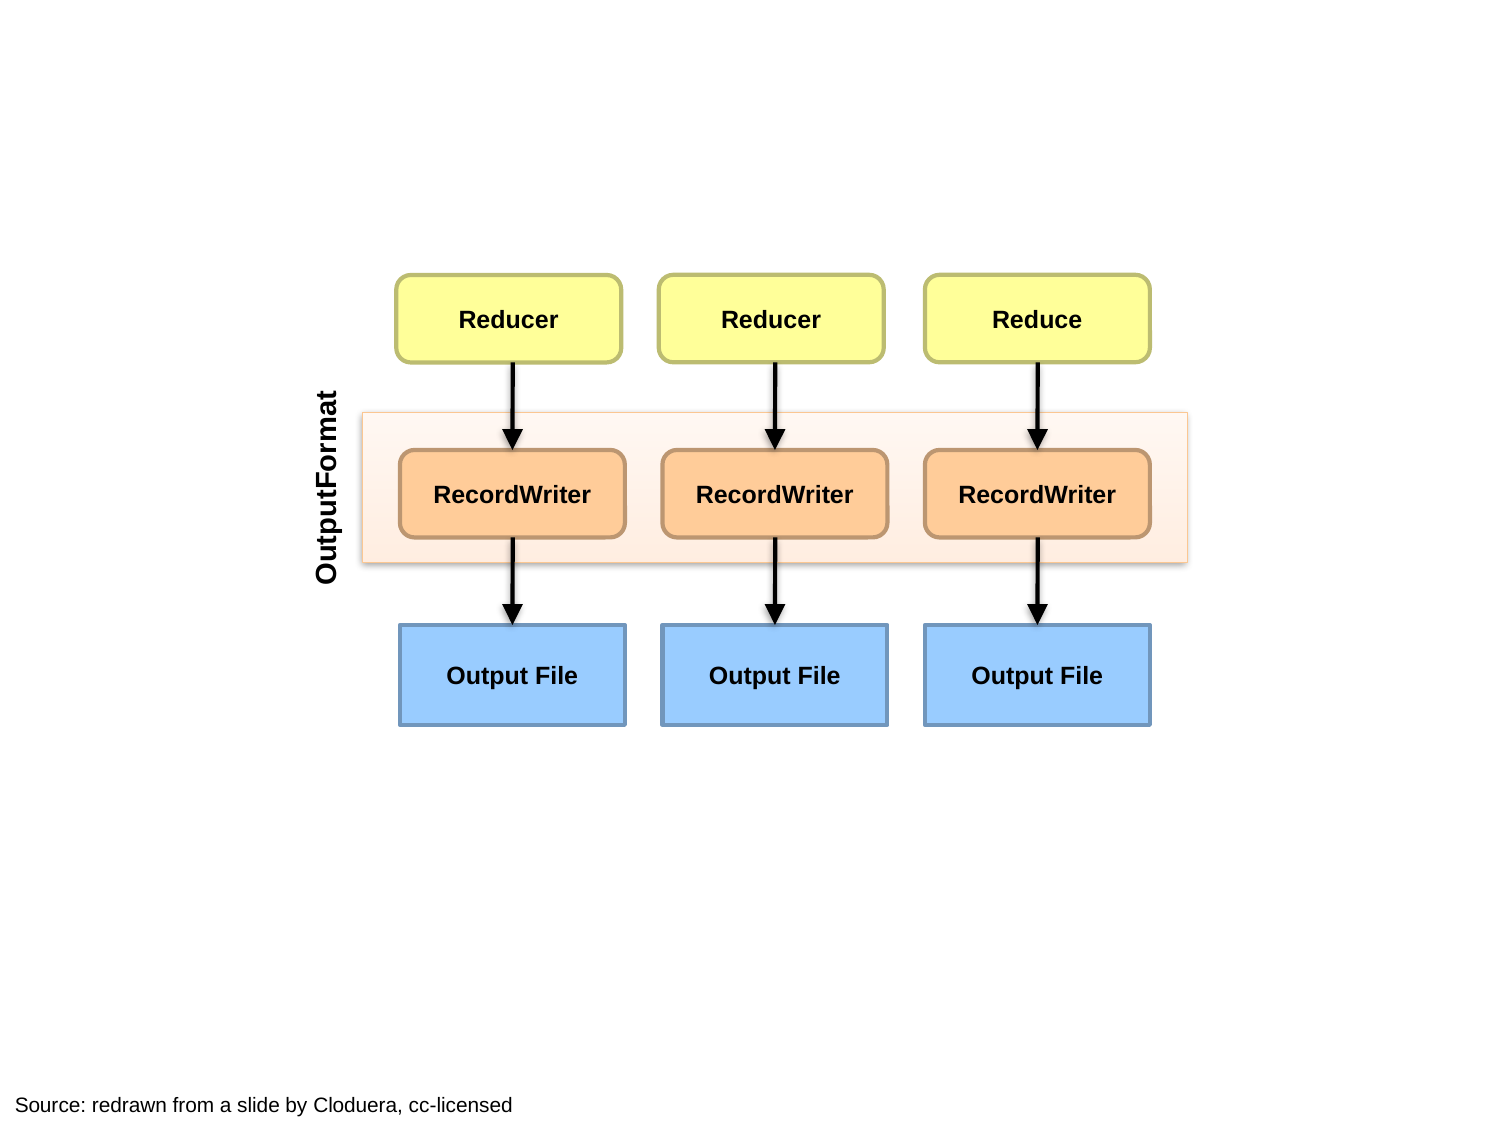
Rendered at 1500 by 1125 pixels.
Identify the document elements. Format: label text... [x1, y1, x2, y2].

text_box Reduce [922, 272, 1153, 365]
text_box [518, 412, 769, 563]
text_box Output File [398, 623, 627, 727]
text_box Output File [660, 623, 889, 727]
text_box [780, 412, 1032, 563]
text_box Reducer [394, 272, 624, 365]
text_box Source: redrawn from a slide by Cloduera, cc-licensed [0, 1084, 550, 1125]
text_box RecordWriter [397, 447, 628, 540]
text_box RecordWriter [660, 447, 890, 540]
text_box RecordWriter [922, 447, 1153, 540]
text_box Output File [923, 623, 1152, 727]
text_box [362, 412, 507, 563]
text_box OutputFormat [299, 375, 350, 601]
text_box [1043, 412, 1188, 563]
text_box Reducer [656, 272, 886, 365]
